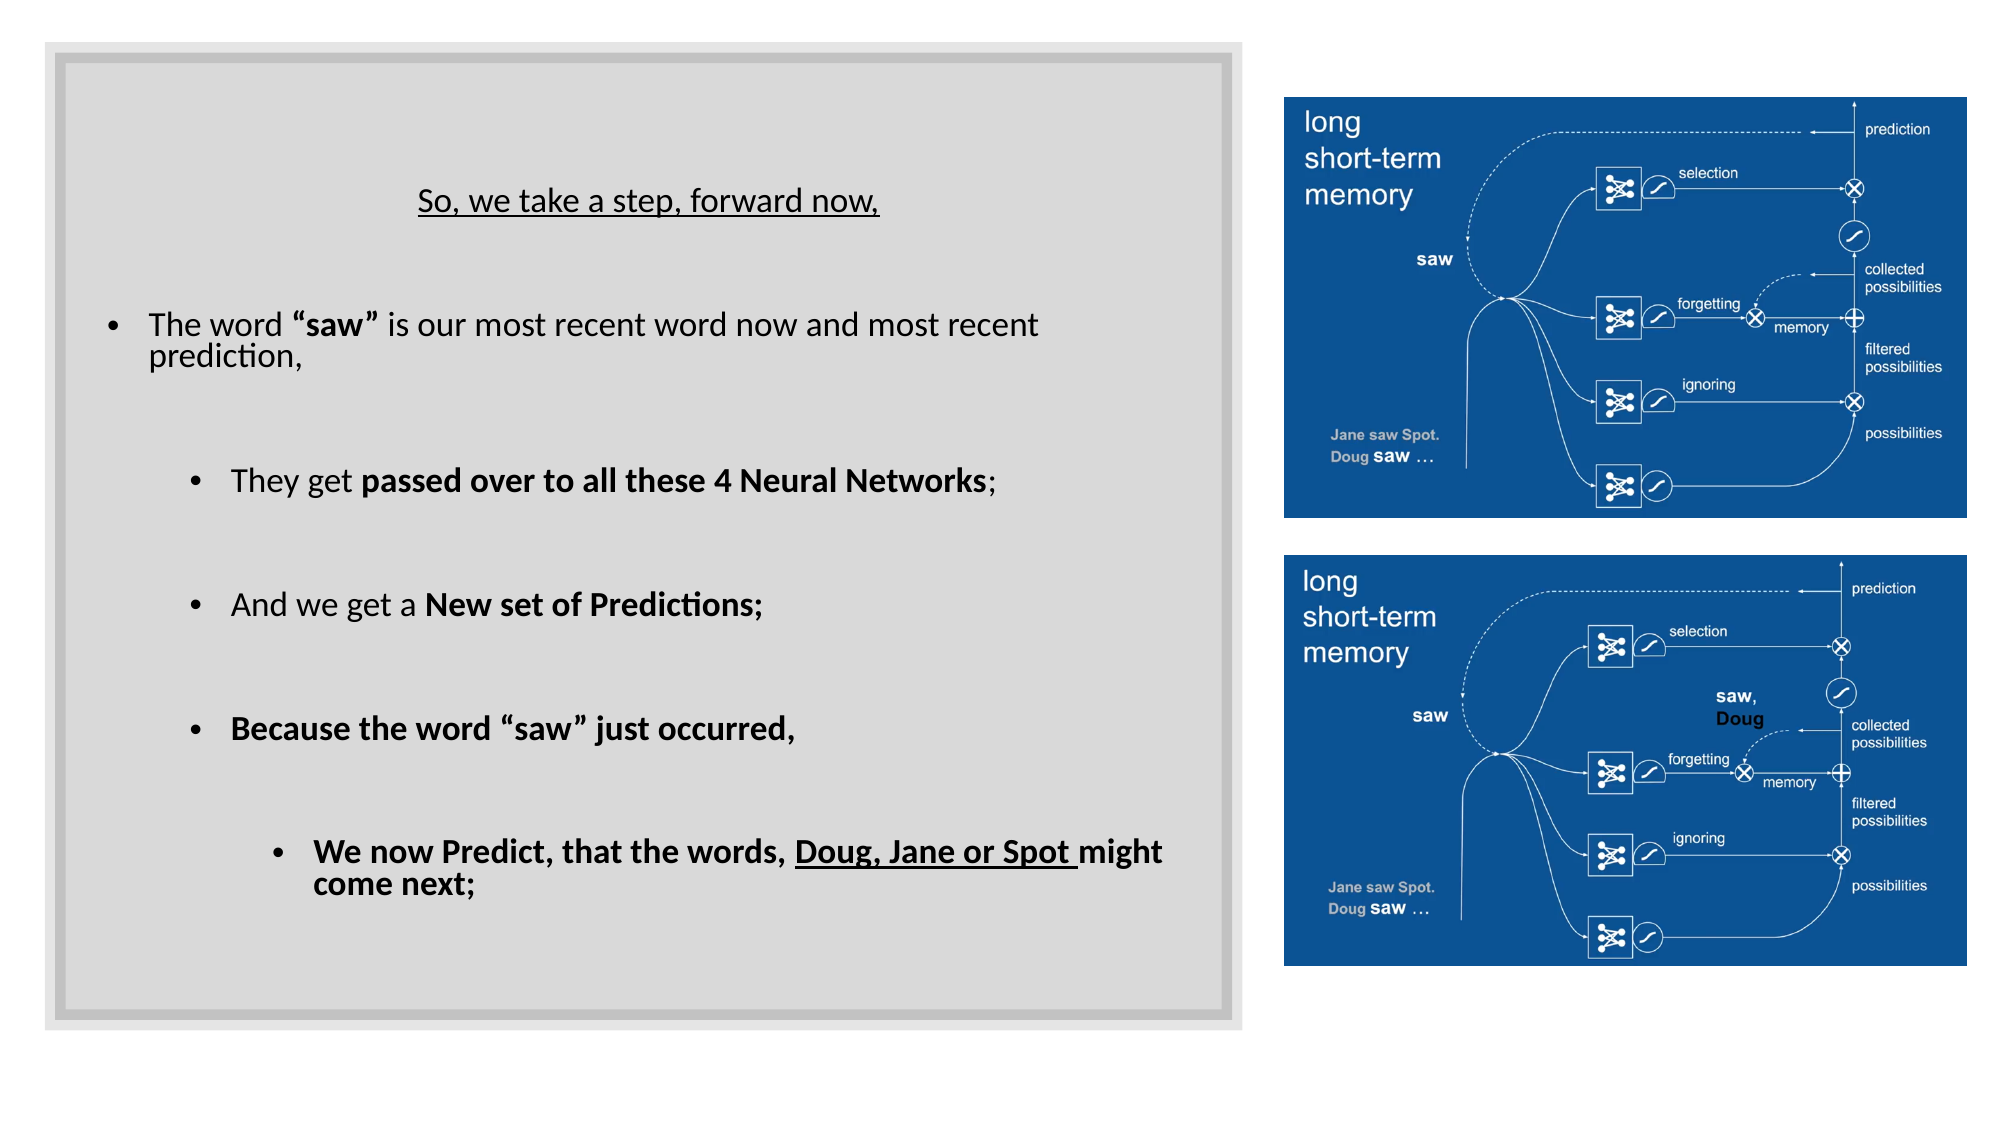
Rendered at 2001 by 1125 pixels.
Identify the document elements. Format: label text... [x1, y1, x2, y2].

text_box So, we take a step, forward now, The word “saw” is our most recent word now and most recent prediction, They get passed over to all these 4 Neural Networks; And we get a New set of Predictions; Because the word “saw” just occurred, We now Predict, that the words, Doug, Jane or Spot might come next; [81, 179, 1216, 919]
picture [1284, 555, 1967, 966]
text_box [54, 52, 1233, 1021]
picture [1284, 97, 1967, 518]
